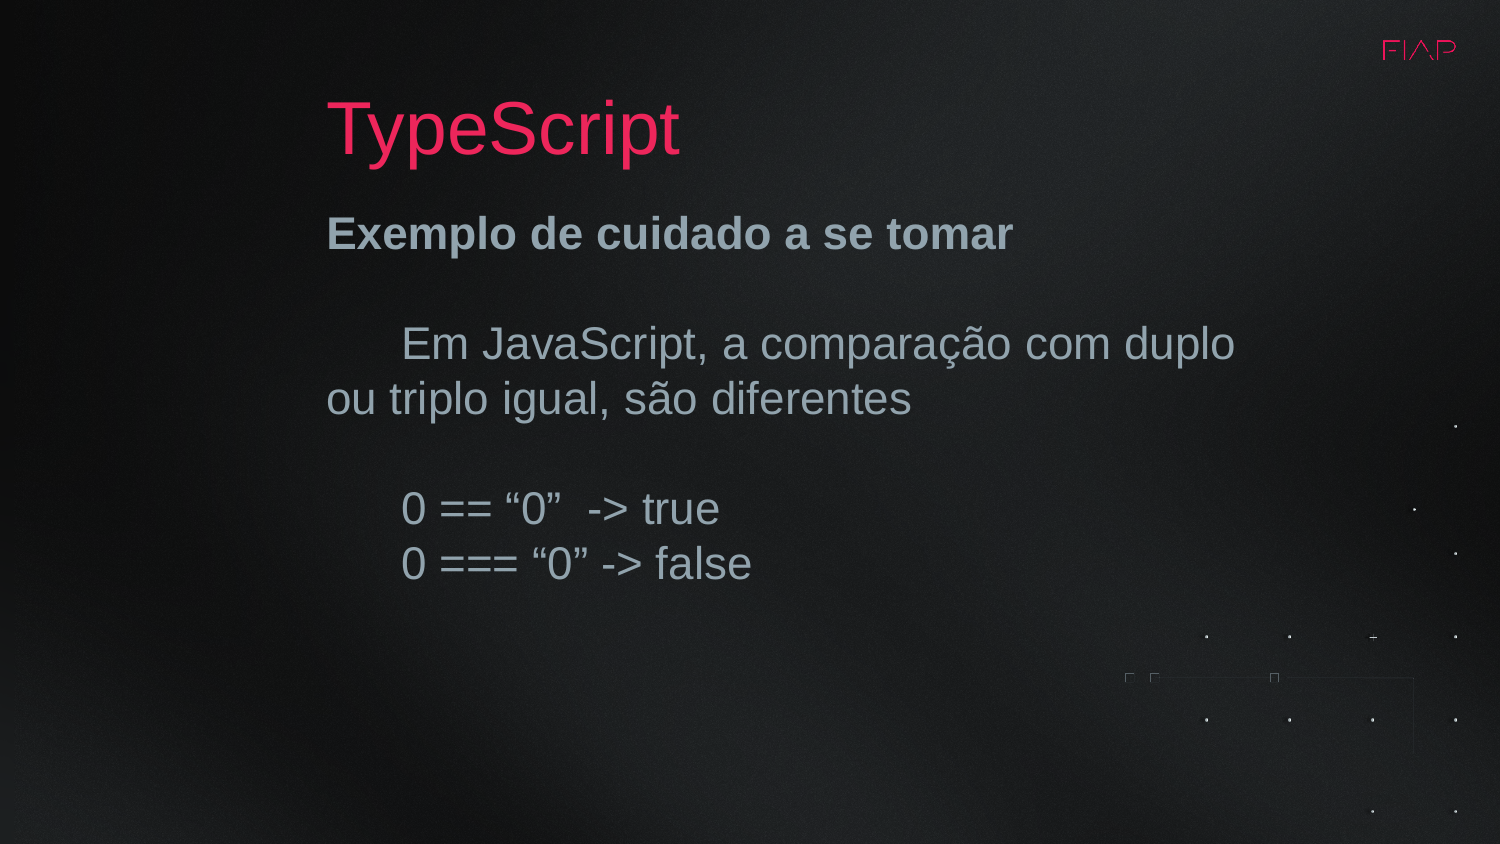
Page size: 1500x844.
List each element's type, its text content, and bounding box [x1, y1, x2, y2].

picture [0, 0, 1500, 844]
text_box TypeScript [311, 72, 1126, 177]
text_box Exemplo de cuidado a se tomar Em JavaScript, a comparação com duplo ou triplo igual, são diferentes 0 == “0” -> true 0 === “0” -> false [311, 196, 1292, 651]
